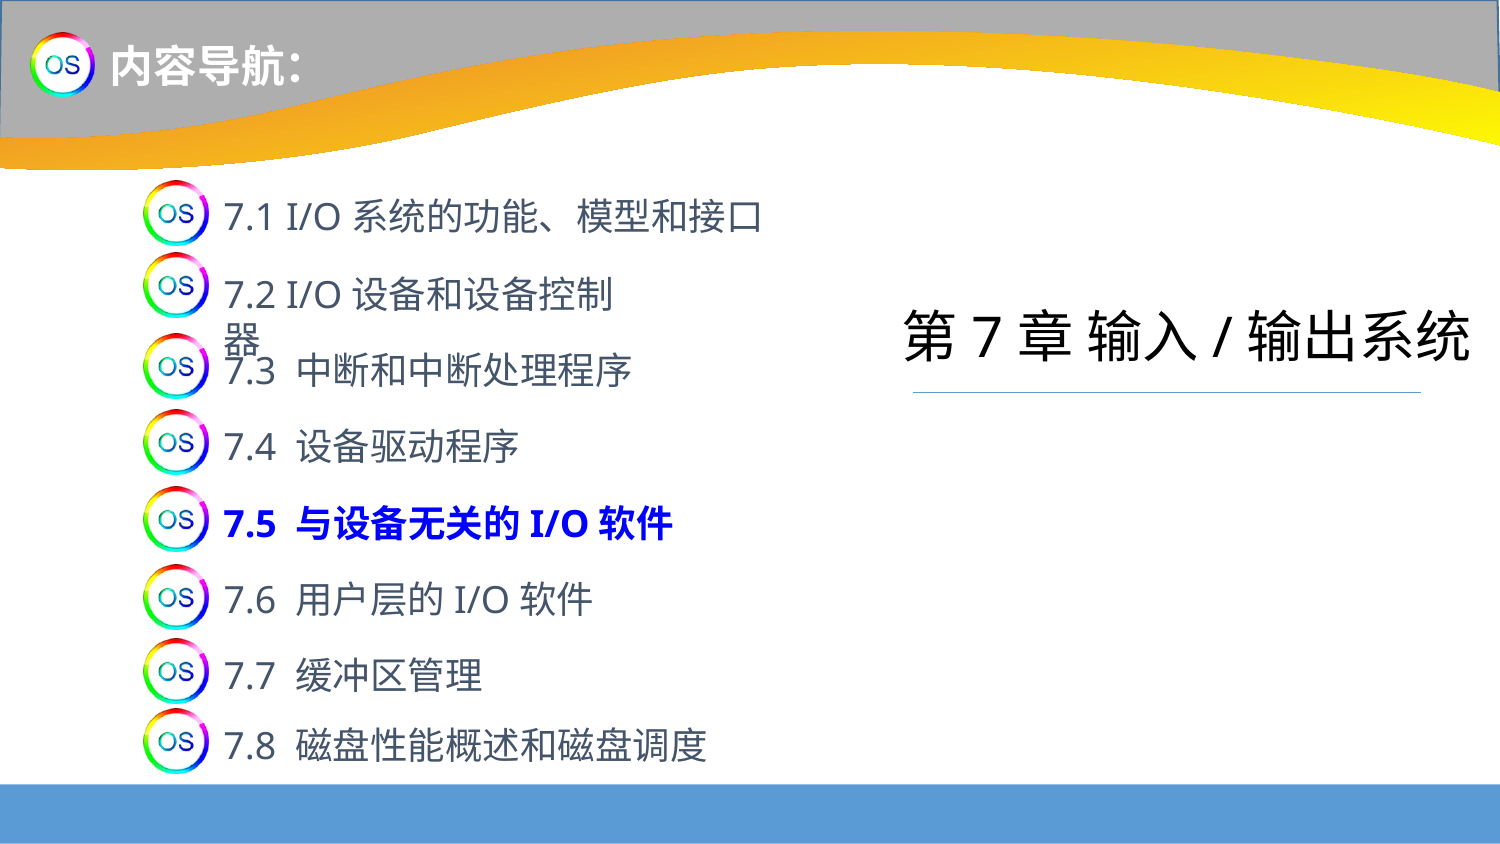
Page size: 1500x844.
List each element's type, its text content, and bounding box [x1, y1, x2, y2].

picture [143, 486, 209, 552]
text_box 7.1 I/O系统的功能、模型和接口 [209, 185, 797, 245]
text_box 7.3 中断和中断处理程序 [208, 339, 736, 400]
text_box 第7章 输入/输出系统 [887, 293, 1487, 376]
text_box [0, 31, 1500, 170]
picture [143, 409, 209, 475]
text_box 内容导航： [94, 31, 344, 99]
text_box 7.7 缓冲区管理 [208, 644, 704, 705]
picture [143, 708, 209, 774]
text_box [0, 783, 1500, 844]
text_box 7.8 磁盘性能概述和磁盘调度 [208, 714, 797, 775]
text_box 7.4 设备驱动程序 [208, 416, 690, 476]
picture [143, 638, 209, 704]
picture [143, 180, 209, 246]
picture [29, 32, 95, 97]
picture [143, 333, 209, 399]
picture [143, 564, 209, 630]
picture [143, 252, 209, 318]
text_box [0, 0, 1500, 138]
text_box 7.2 I/O设备和设备控制器 [208, 263, 662, 339]
text_box 7.5 与设备无关的I/O软件 [209, 492, 690, 552]
text_box 7.6 用户层的I/O软件 [209, 568, 662, 629]
